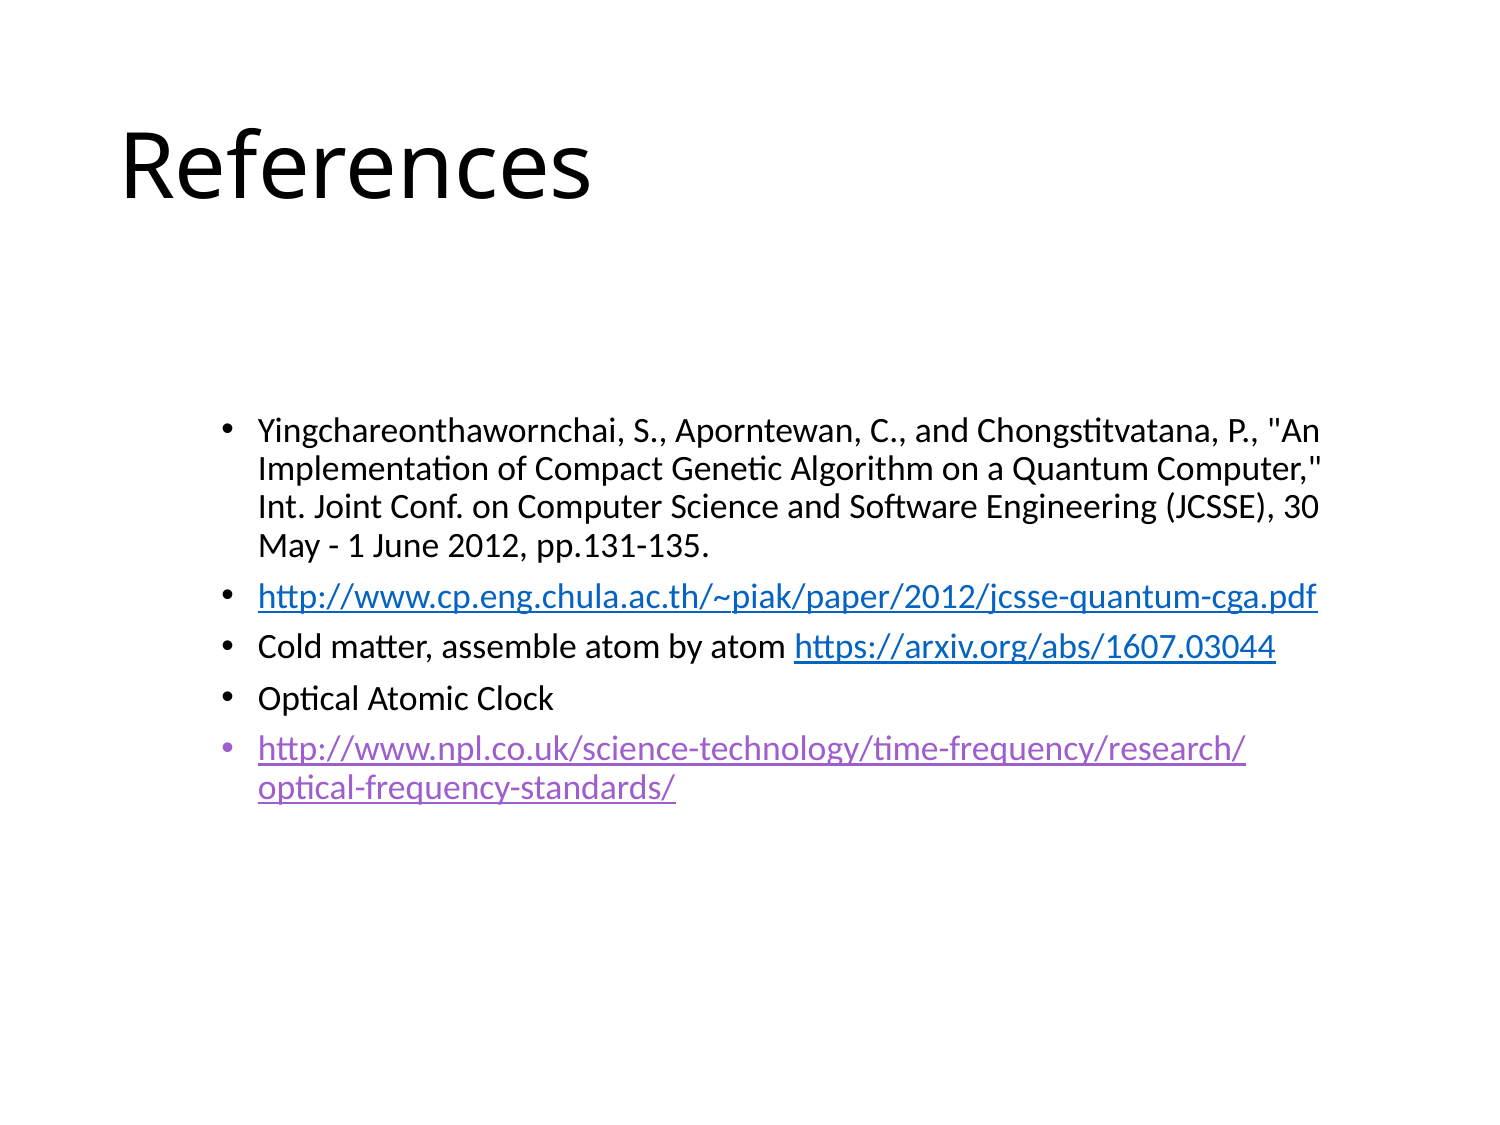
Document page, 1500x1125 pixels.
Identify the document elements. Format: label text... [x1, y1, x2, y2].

list Yingchareonthawornchai, S., Aporntewan, C., and Chongstitvatana, P., "An Implementation of Compact Genetic Algorithm on a Quantum Computer," Int. Joint Conf. on Computer Science and Software Engineering (JCSSE), 30 May - 1 June 2012, pp.131-135. http://www.cp.eng.chula.ac.th/~piak/paper/2012/jcsse-quantum-cga.pdf Cold matter, assemble atom by atom https://arxiv.org/abs/1607.03044 Optical Atomic Clock http://www.npl.co.uk/science-technology/time-frequency/research/optical-frequency-standards/ [206, 404, 1351, 854]
title References [103, 59, 1397, 278]
